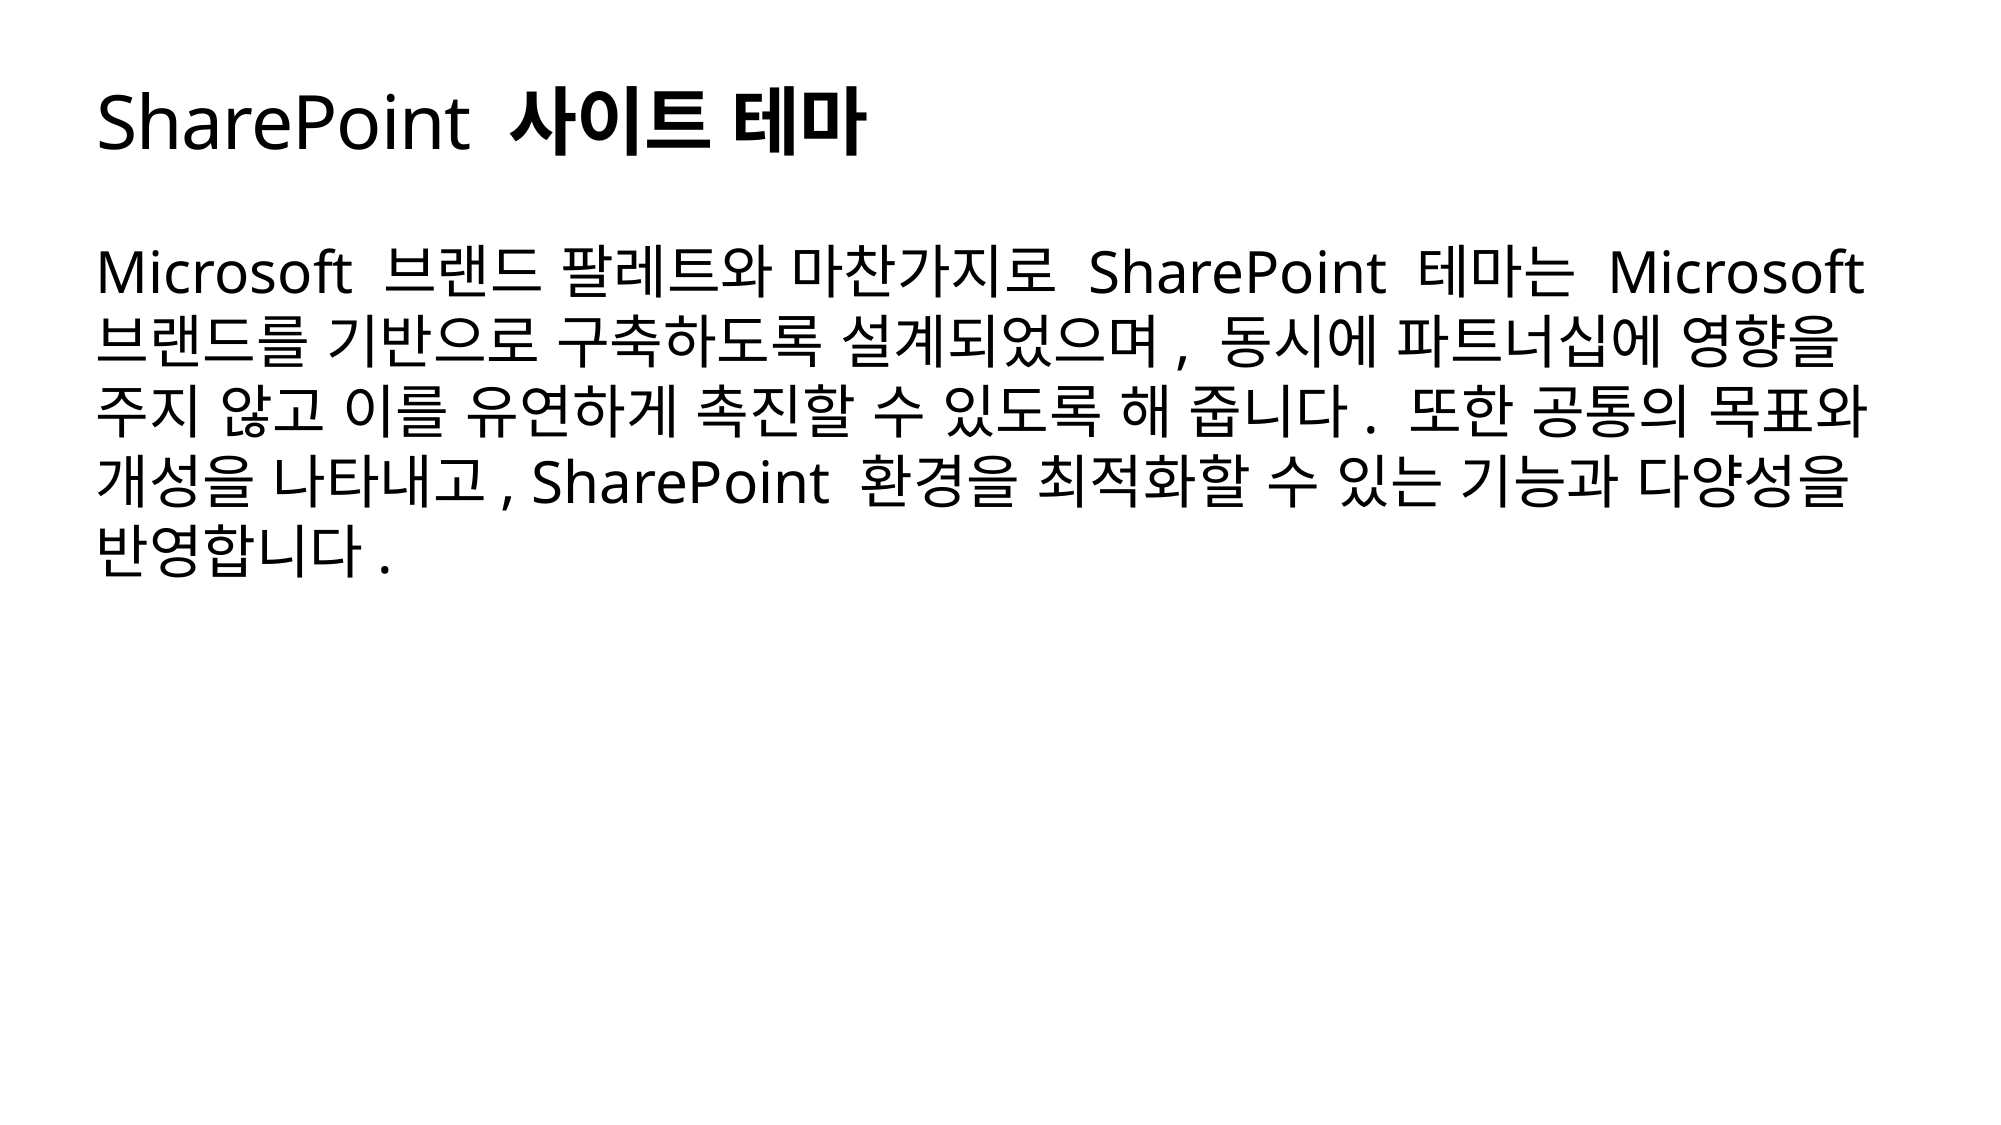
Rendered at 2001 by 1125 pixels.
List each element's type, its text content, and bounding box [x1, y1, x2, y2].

list Microsoft 브랜드 팔레트와 마찬가지로 SharePoint 테마는 Microsoft 브랜드를 기반으로 구축하도록 설계되었으며, 동시에 파트너십에 영향을 주지 않고 이를 유연하게 촉진할 수 있도록 해 줍니다. 또한 공통의 목표와 개성을 나타내고, SharePoint 환경을 최적화할 수 있는 기능과 다양성을 반영합니다. [95, 235, 1904, 377]
title SharePoint 사이트 테마 [96, 75, 1904, 166]
